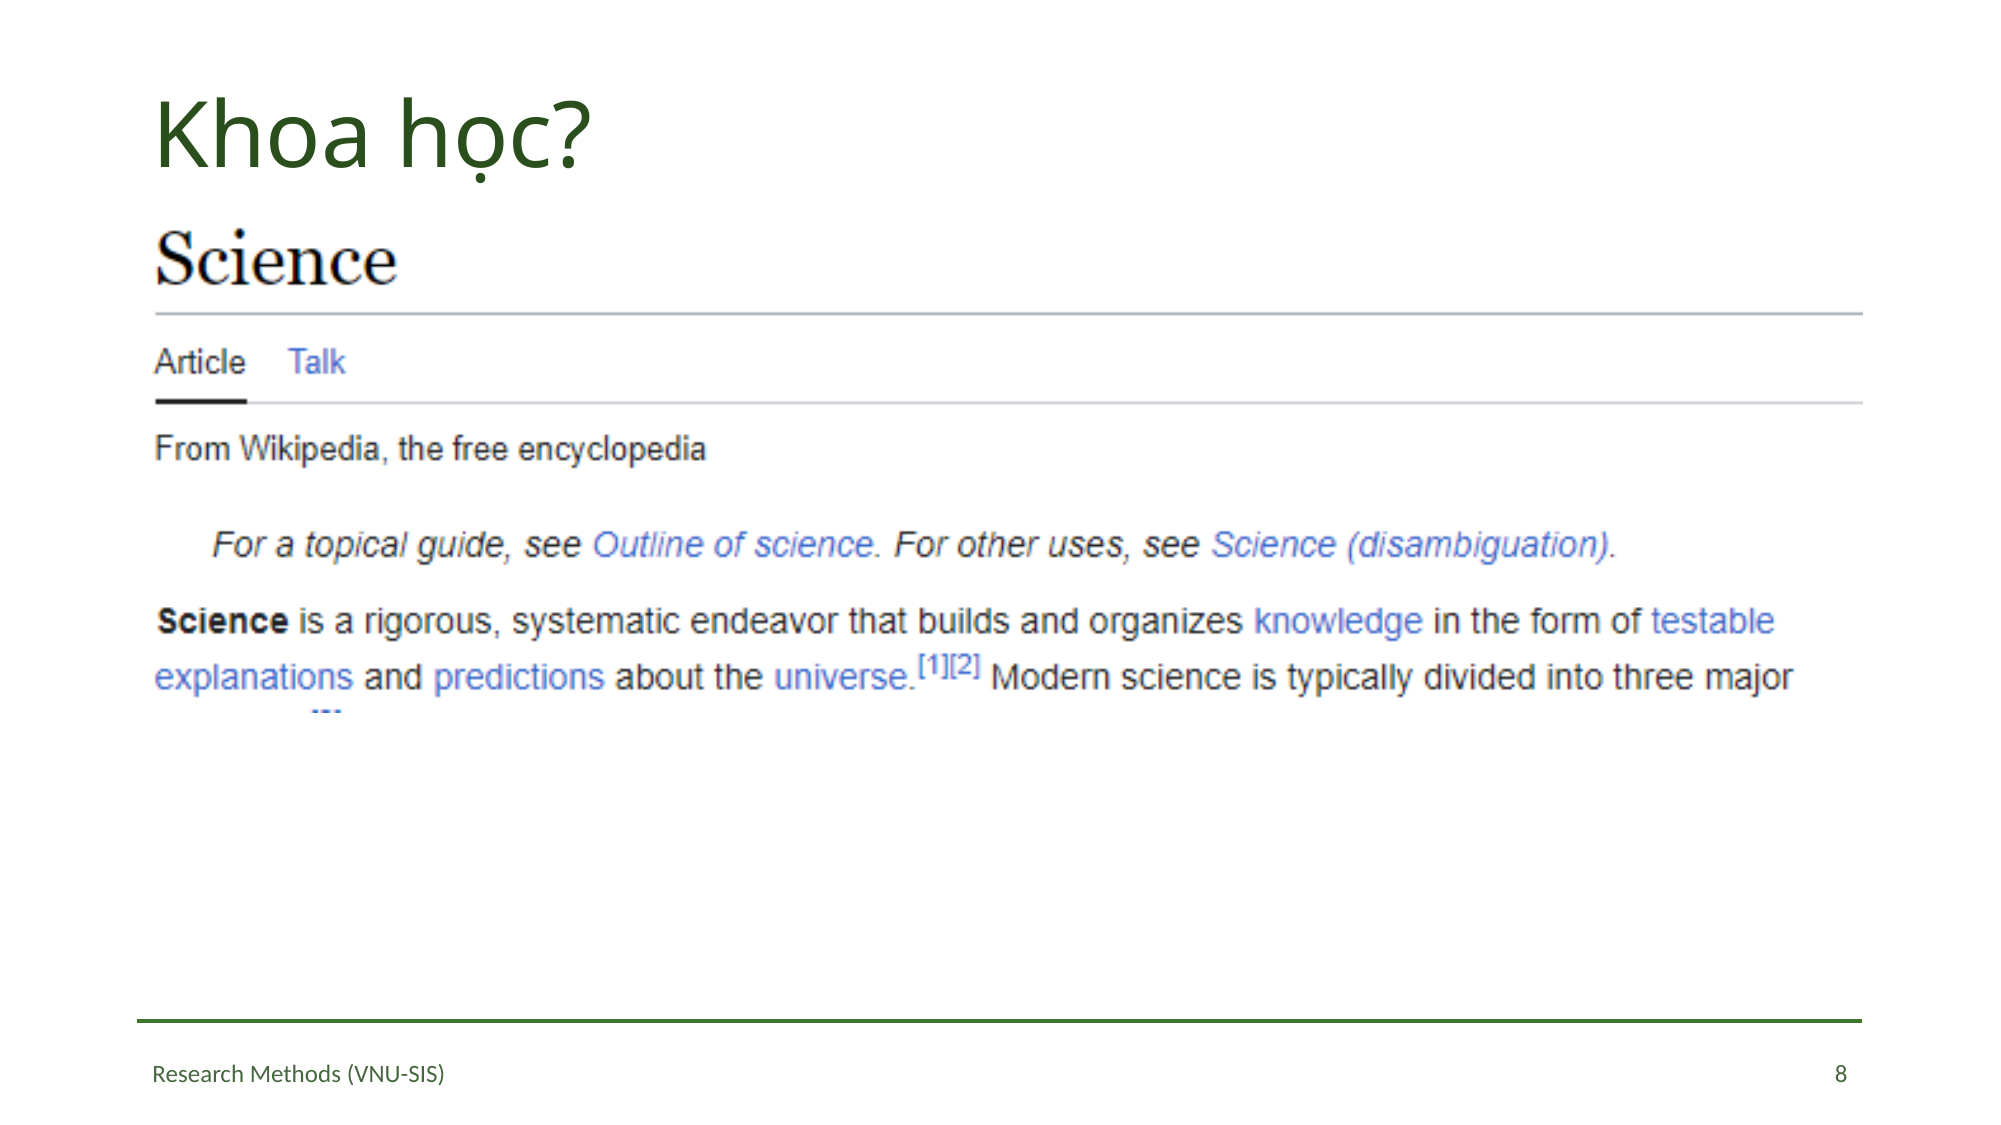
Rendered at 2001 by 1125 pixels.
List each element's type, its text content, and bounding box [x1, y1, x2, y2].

picture [70, 186, 1863, 713]
footer Research Methods (VNU-SIS) [137, 1042, 514, 1103]
title Khoa học? [137, 59, 1863, 186]
slide_number 8 [1412, 1042, 1863, 1103]
